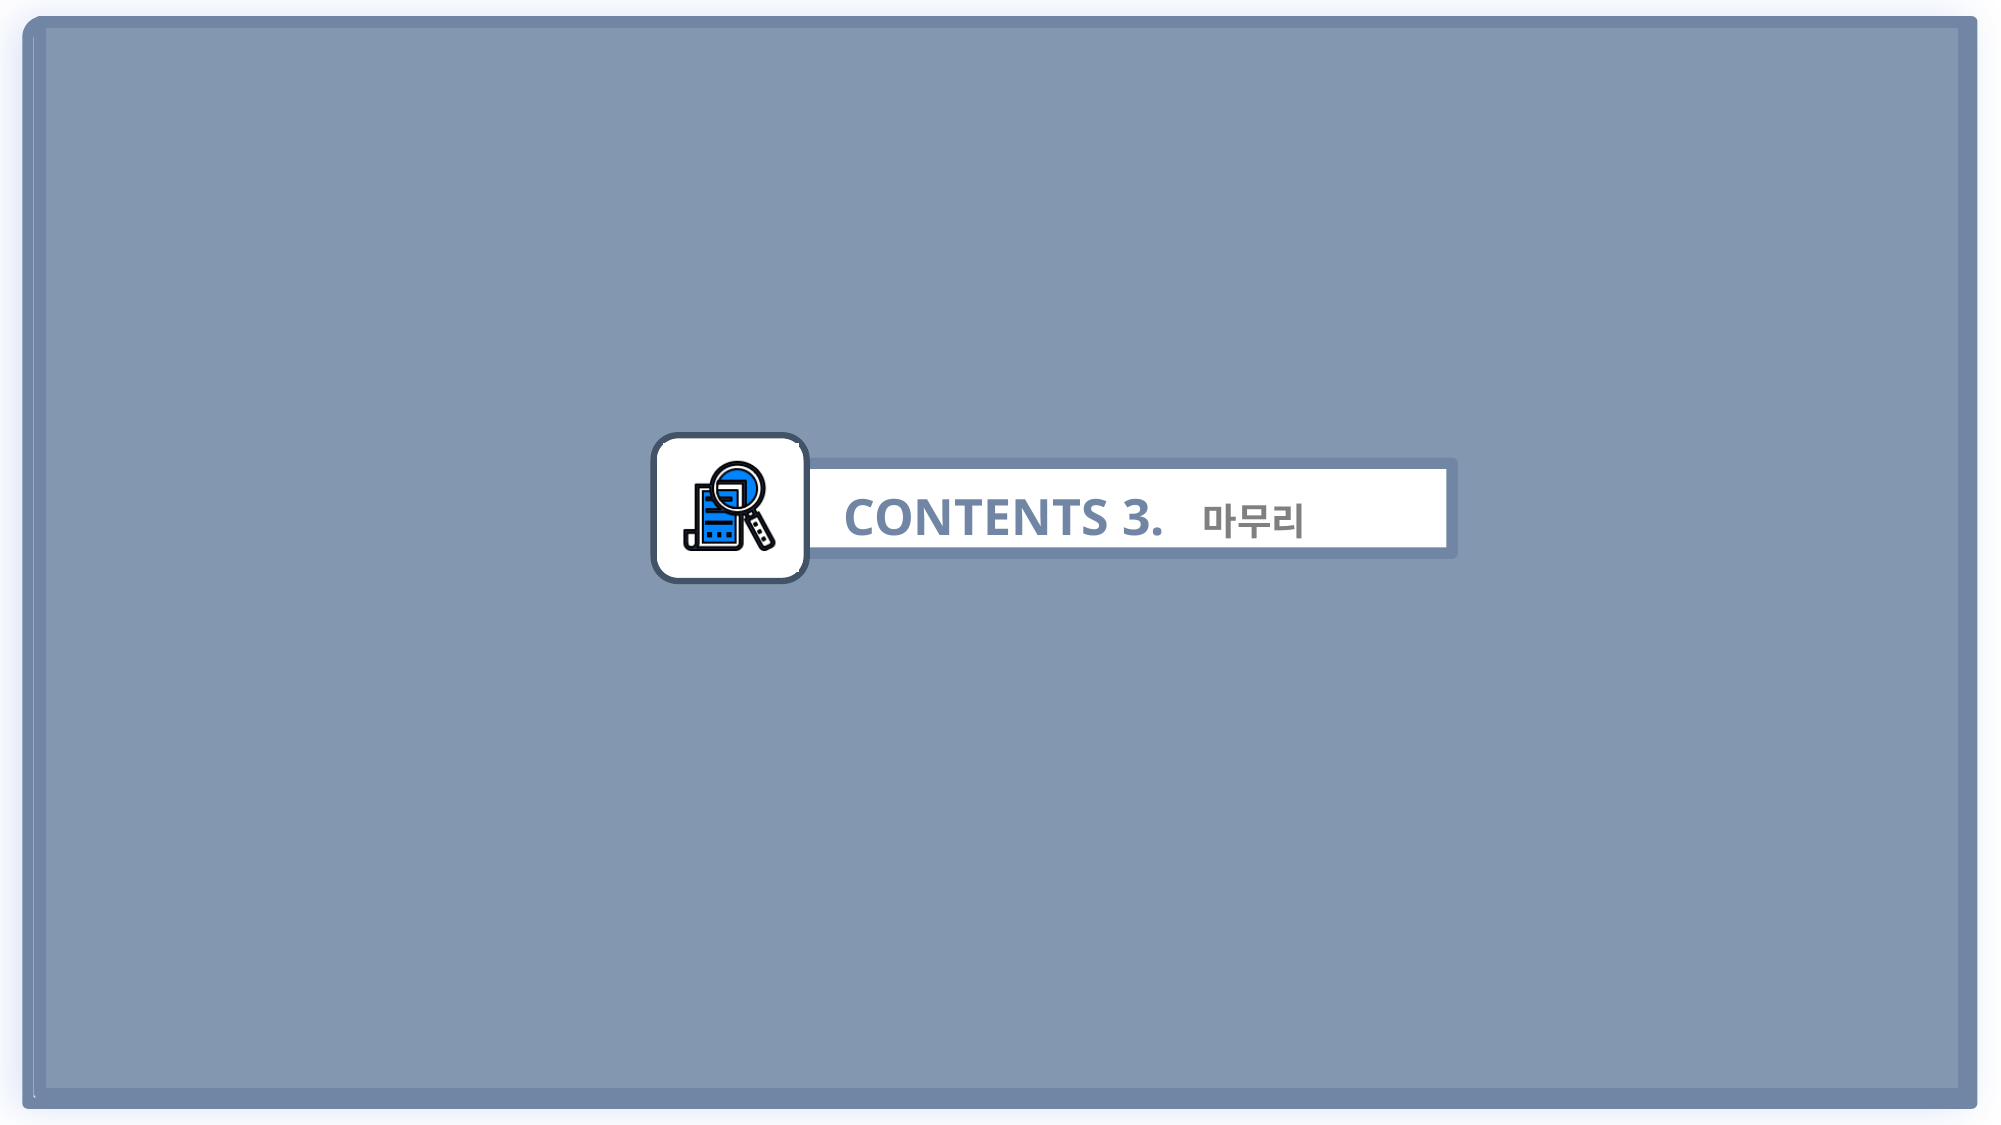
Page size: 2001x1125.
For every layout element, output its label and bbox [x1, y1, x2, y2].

text_box [28, 21, 1972, 1104]
text_box [653, 435, 807, 581]
picture [663, 443, 799, 572]
